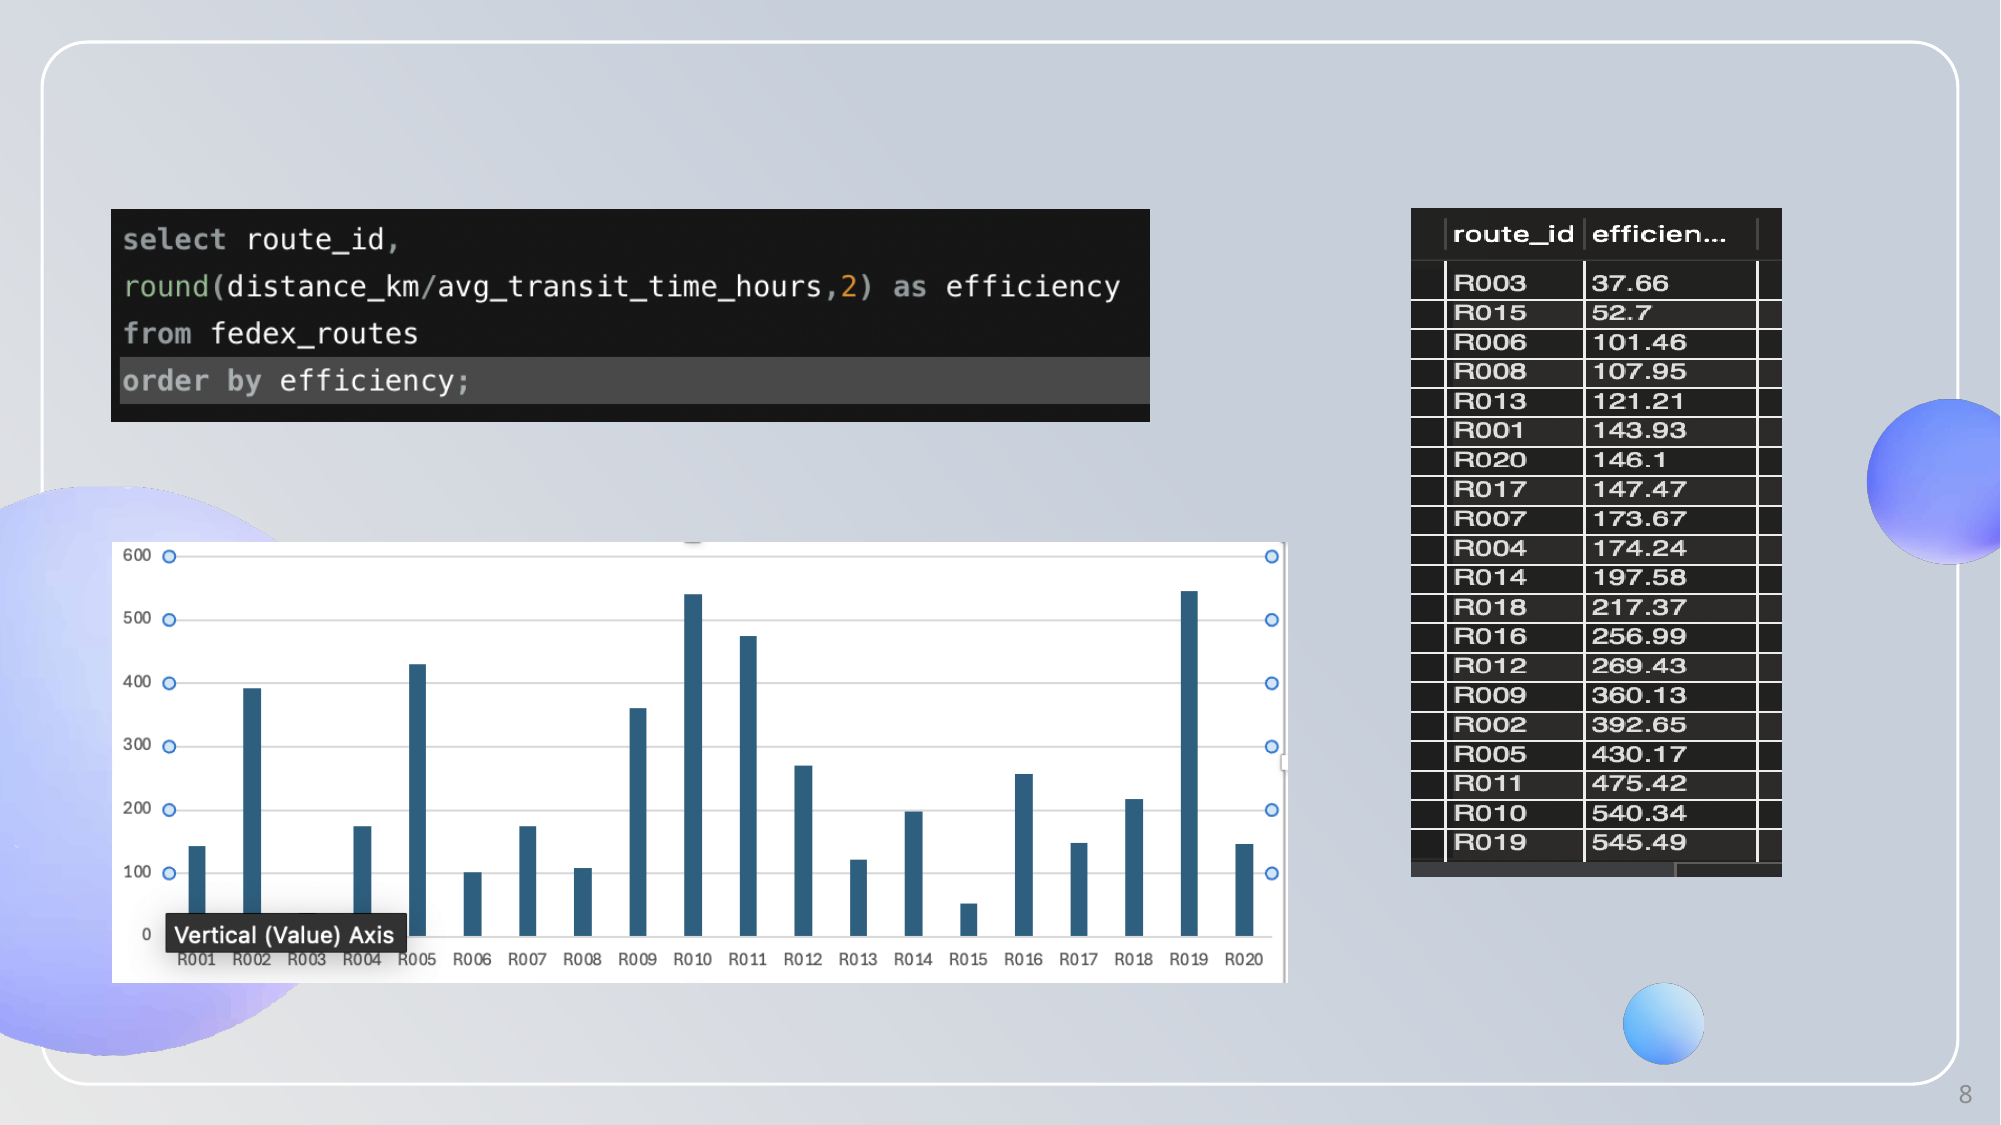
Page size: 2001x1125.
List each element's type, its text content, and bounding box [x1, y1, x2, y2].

picture [0, 473, 1288, 1065]
picture [1863, 398, 2001, 567]
picture [1623, 982, 1704, 1065]
slide_number 8 [1538, 1076, 1988, 1115]
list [111, 209, 1150, 422]
picture [1411, 208, 1782, 877]
